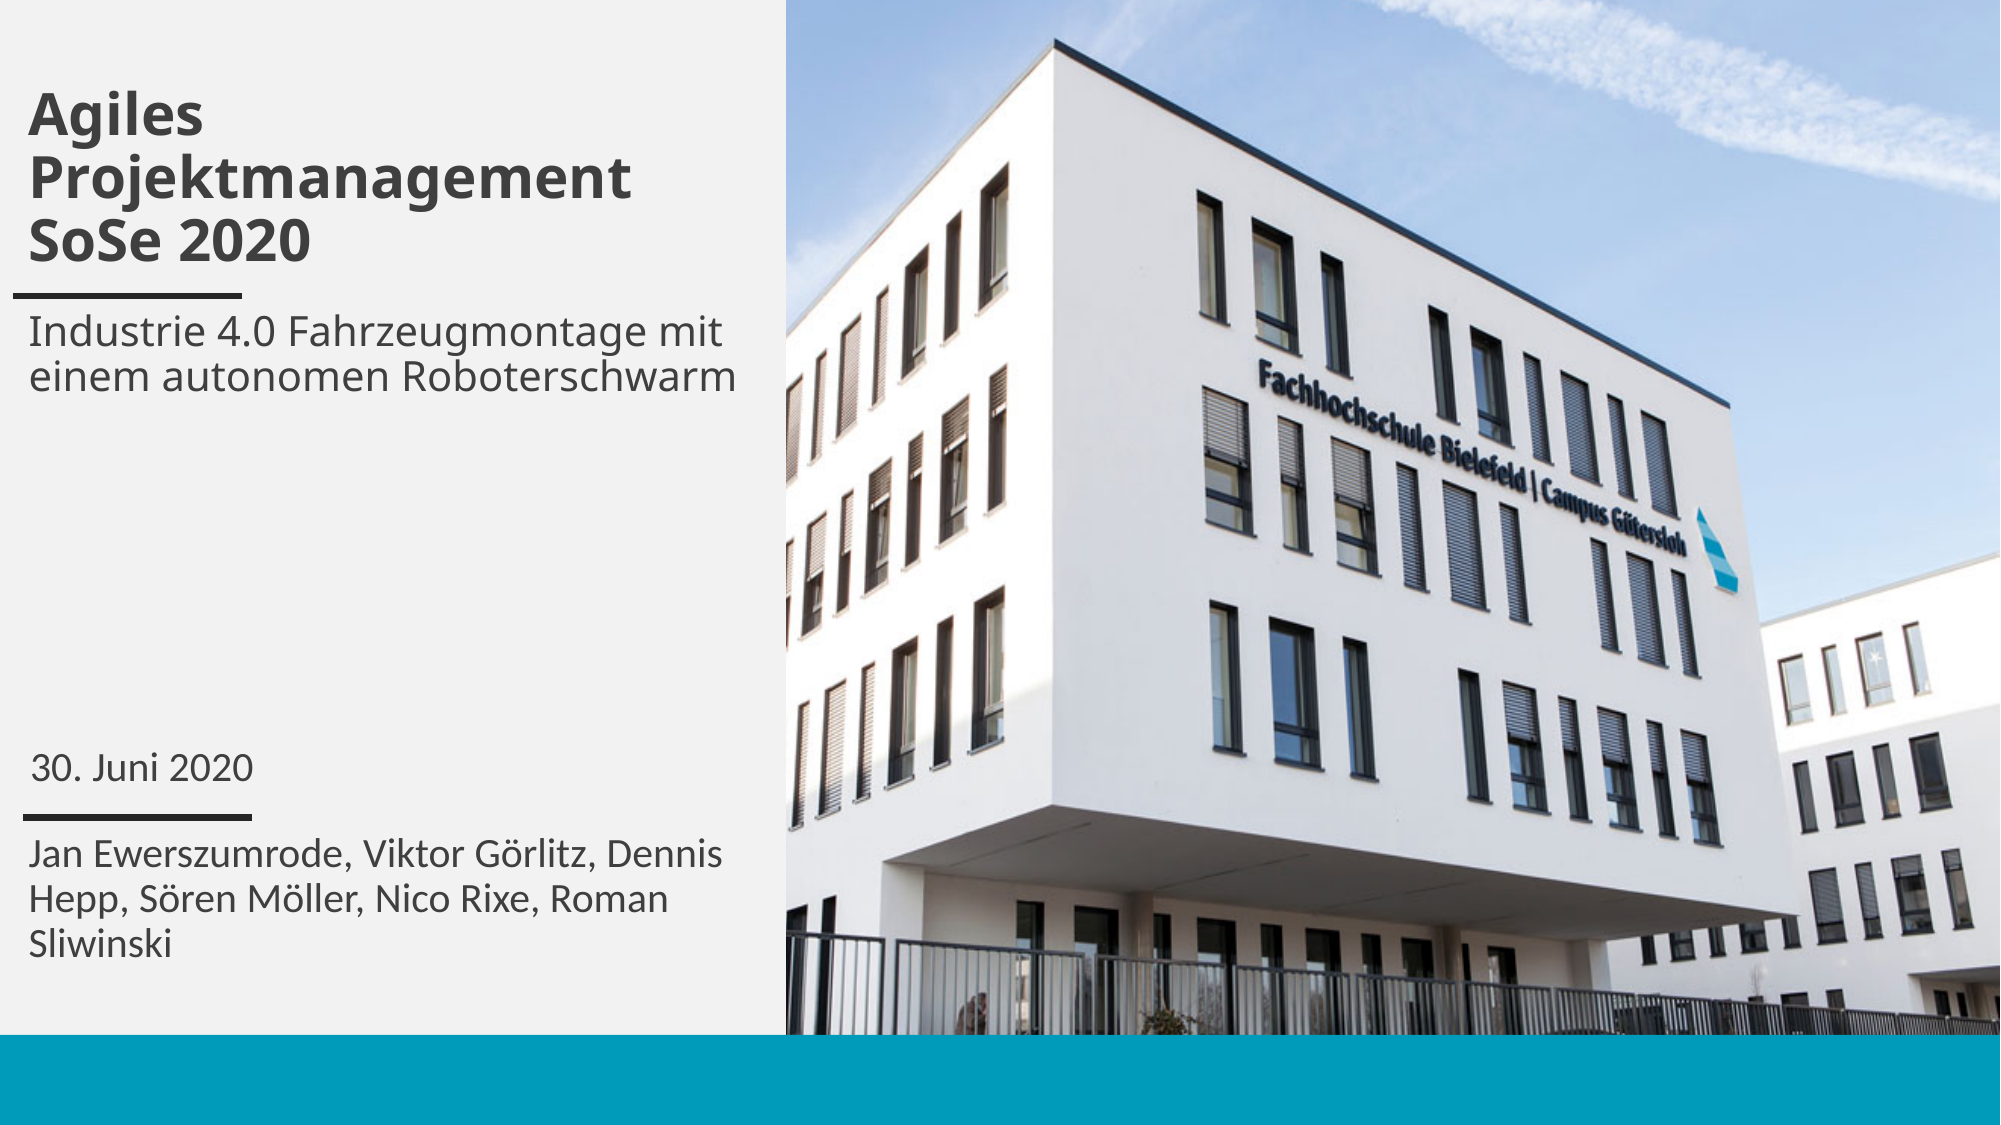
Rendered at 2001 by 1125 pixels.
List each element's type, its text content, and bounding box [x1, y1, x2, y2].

picture [786, 0, 2000, 1034]
title Agiles Projektmanagement SoSe 2020 [13, 10, 770, 282]
list Jan Ewerszumrode, Viktor Görlitz, Dennis Hepp, Sören Möller, Nico Rixe, Roman Sliwinski [13, 823, 763, 1018]
subtitle Industrie 4.0 Fahrzeugmontage mit einem autonomen Roboterschwarm [13, 303, 770, 576]
list 30. Juni 2020 [14, 738, 771, 809]
